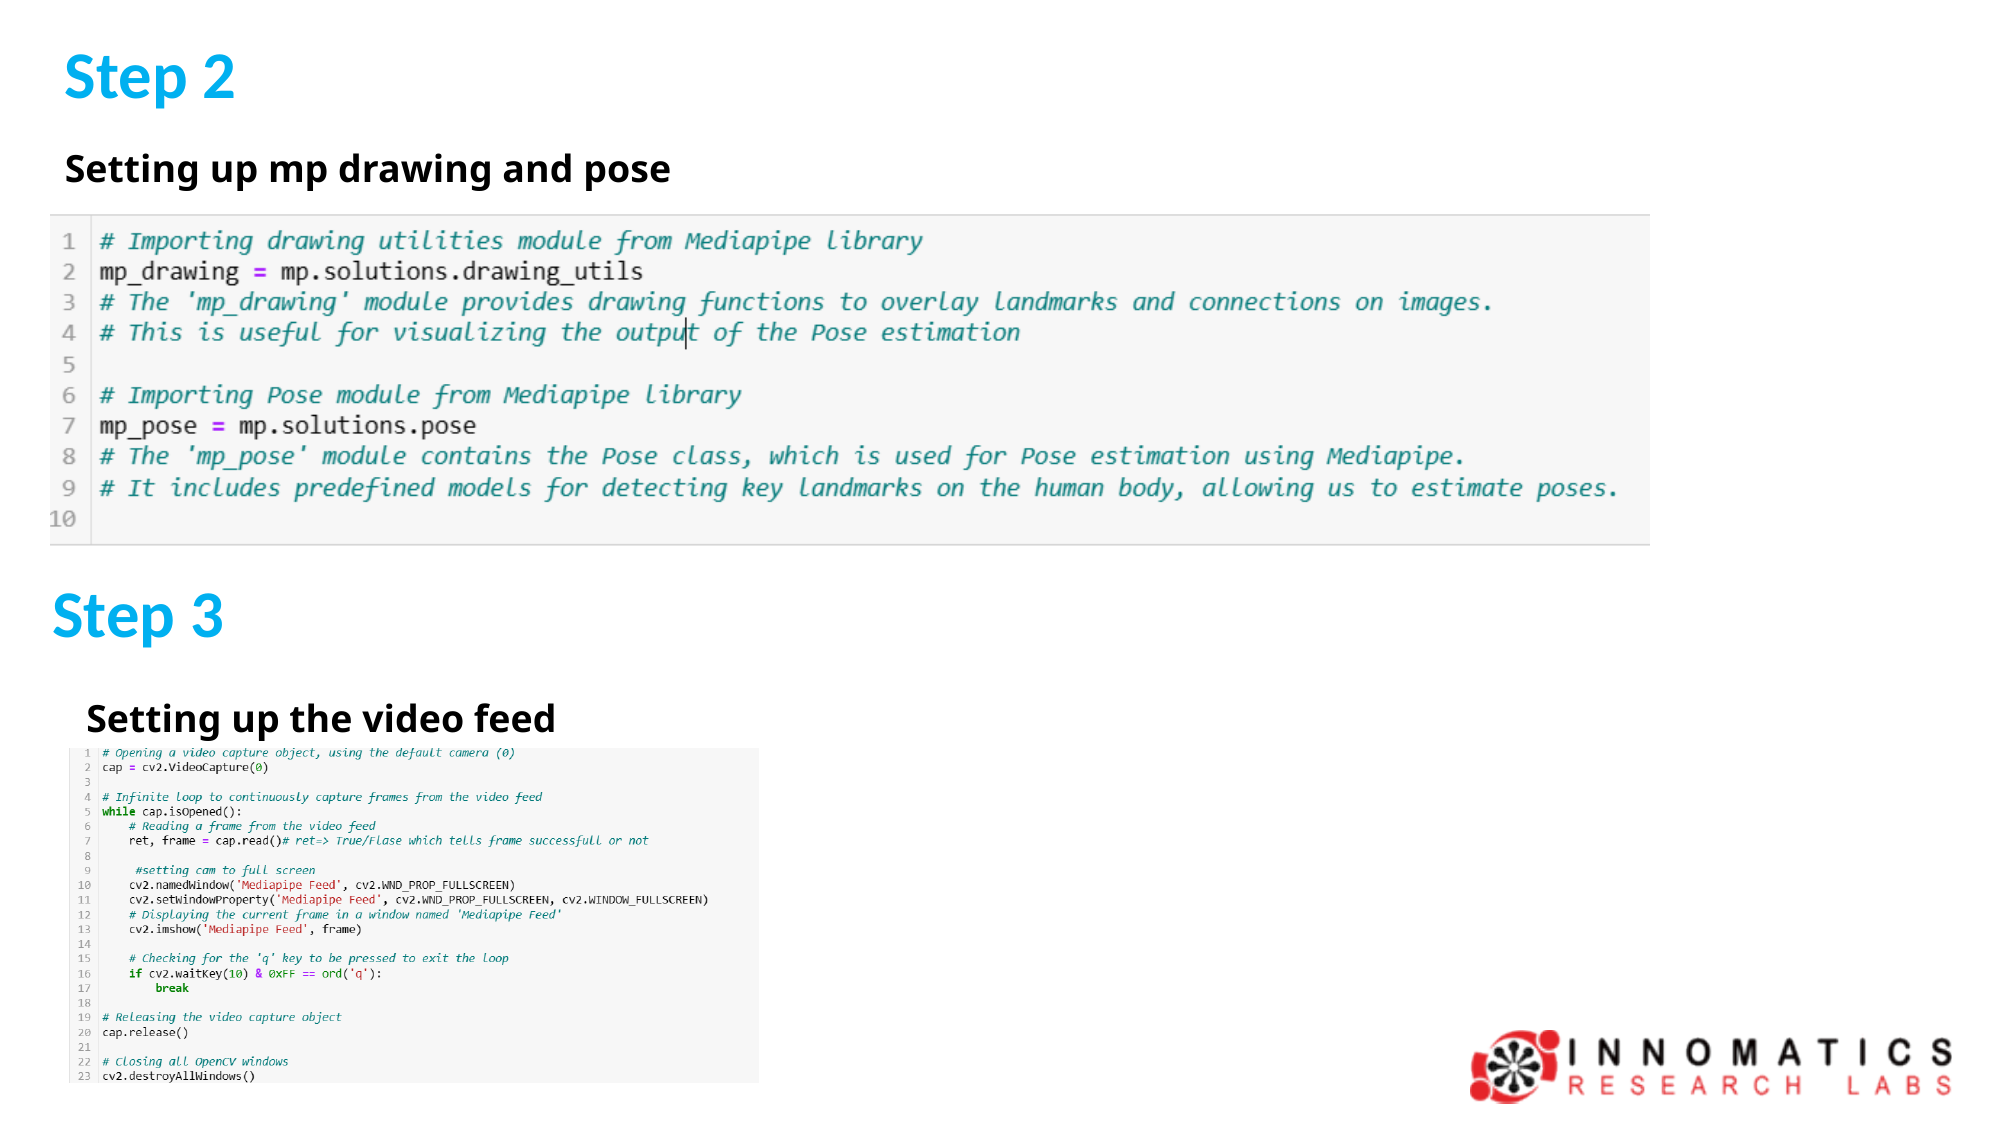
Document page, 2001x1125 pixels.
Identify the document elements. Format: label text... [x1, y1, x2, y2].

text_box Setting up mp drawing and pose [50, 137, 1200, 211]
text_box Step 2 [49, 24, 888, 120]
text_box Setting up the video feed [71, 687, 1072, 748]
picture [66, 747, 759, 1084]
text_box Step 3 [37, 563, 875, 658]
picture [49, 212, 1651, 553]
picture [1470, 1030, 1954, 1104]
